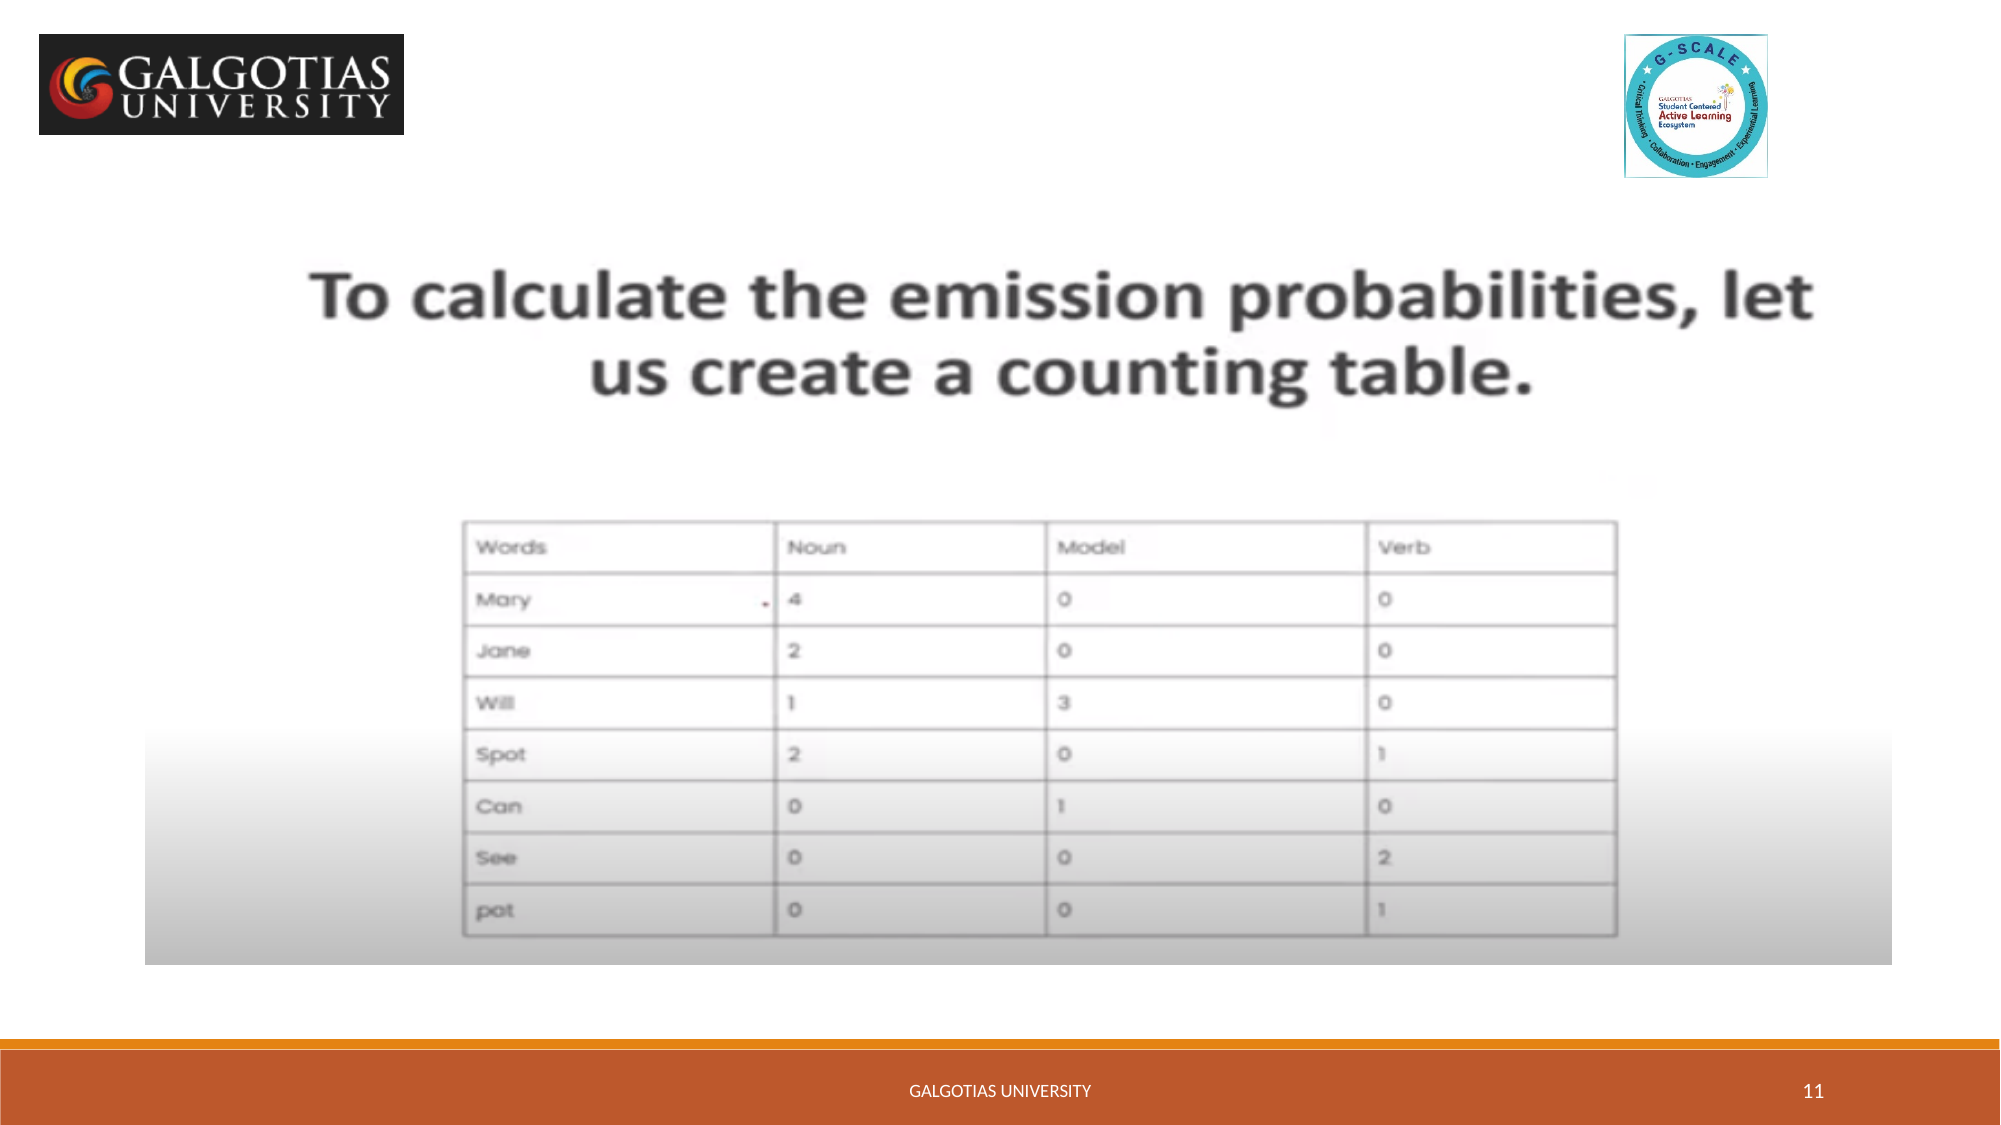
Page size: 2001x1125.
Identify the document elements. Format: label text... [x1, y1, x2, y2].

picture [39, 33, 404, 136]
footer Galgotias University [604, 1059, 1396, 1120]
picture [1623, 33, 1768, 179]
picture [144, 226, 1893, 966]
slide_number 11 [1624, 1059, 1840, 1120]
